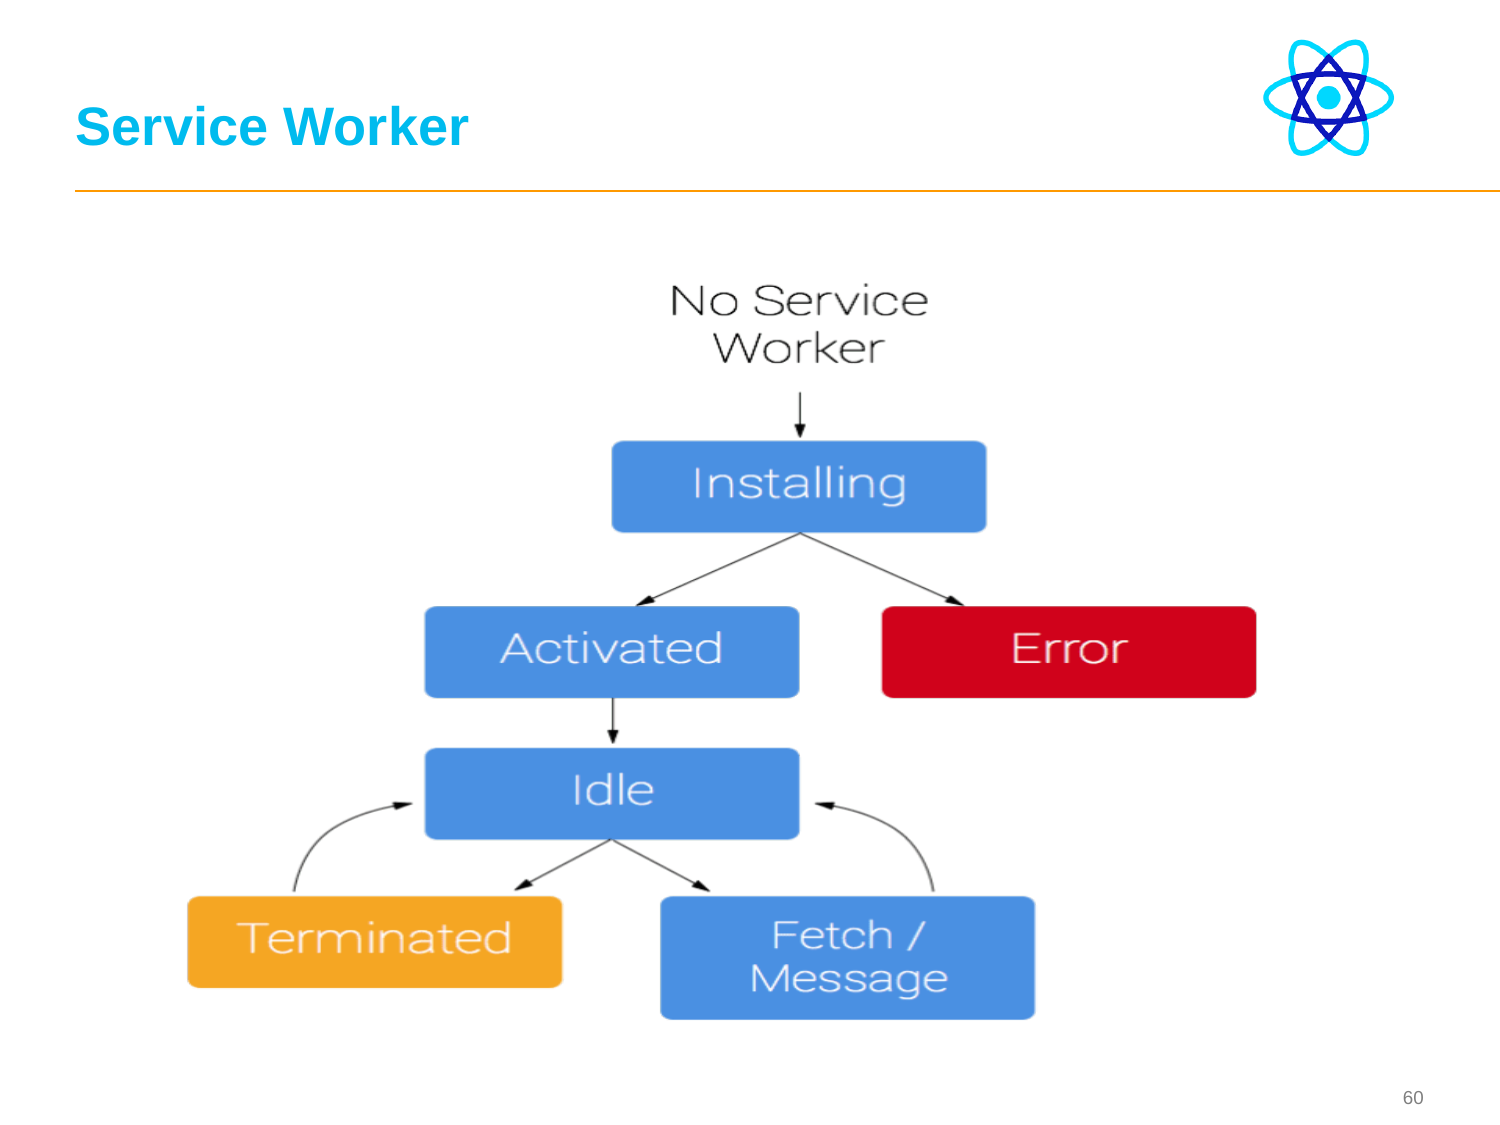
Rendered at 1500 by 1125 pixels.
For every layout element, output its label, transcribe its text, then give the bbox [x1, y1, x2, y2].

title Service Worker [75, 27, 1422, 157]
picture [174, 262, 1269, 1039]
